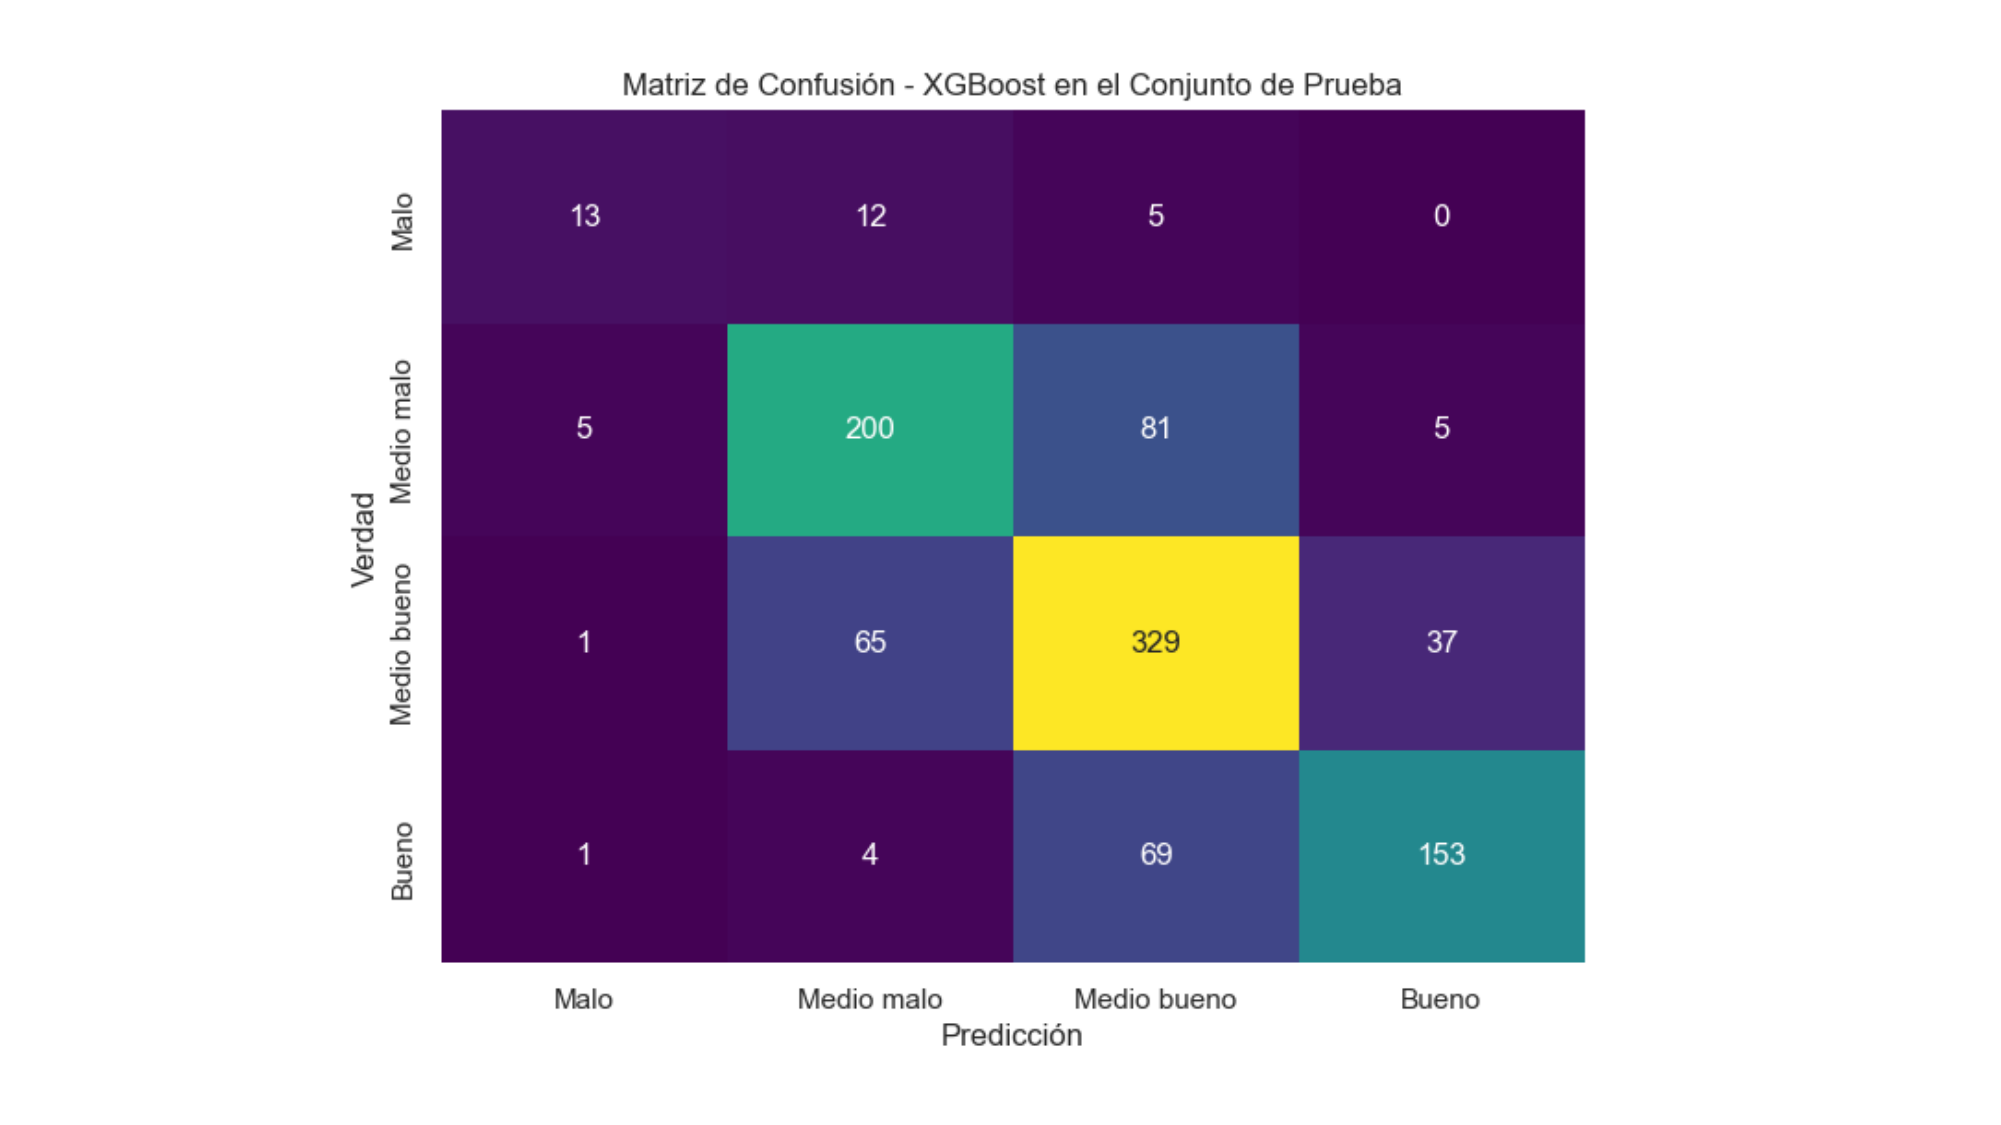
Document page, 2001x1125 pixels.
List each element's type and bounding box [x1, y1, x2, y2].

picture [334, 54, 1603, 1070]
